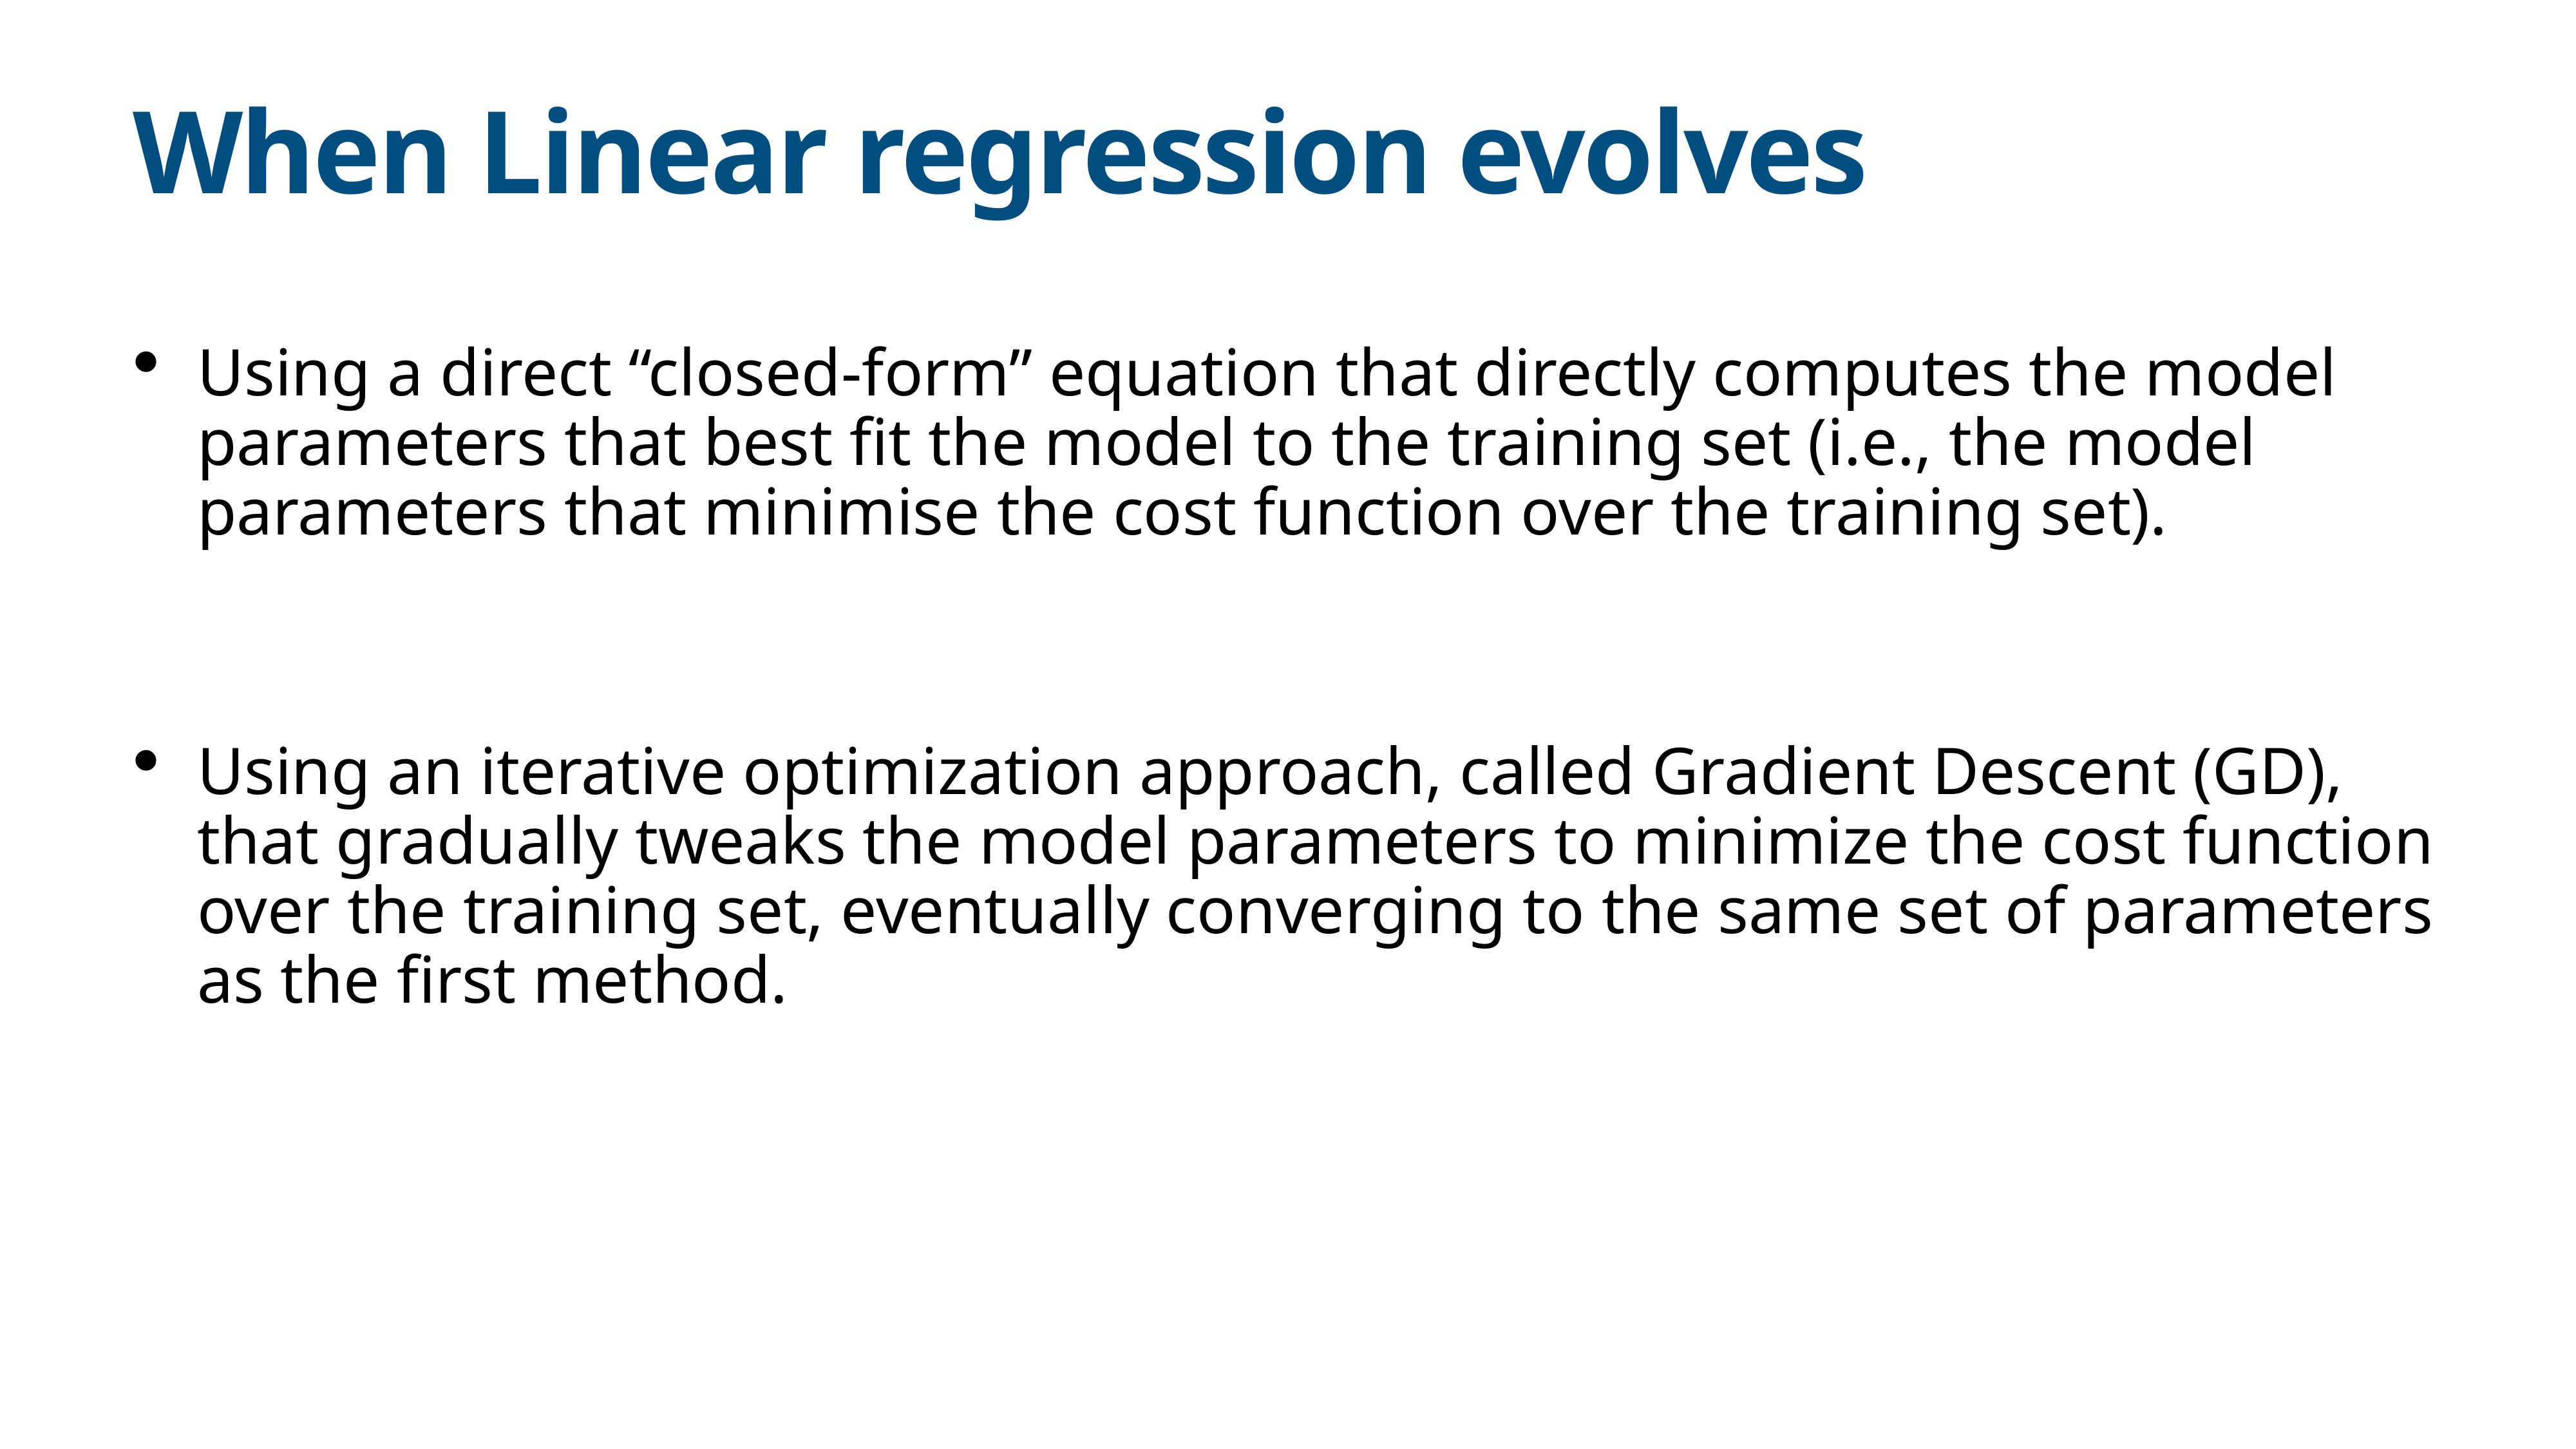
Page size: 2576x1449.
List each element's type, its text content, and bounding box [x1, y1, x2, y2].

title When Linear regression evolves [127, 100, 2449, 252]
list Using a direct “closed-form” equation that directly computes the model parameters that best fit the model to the training set (i.e., the model parameters that minimise the cost function over the training set). Using an iterative optimization approach, called Gradient Descent (GD), that gradually tweaks the model parameters to minimize the cost function over the training set, eventually converging to the same set of parameters as the first method. [127, 334, 2449, 1326]
